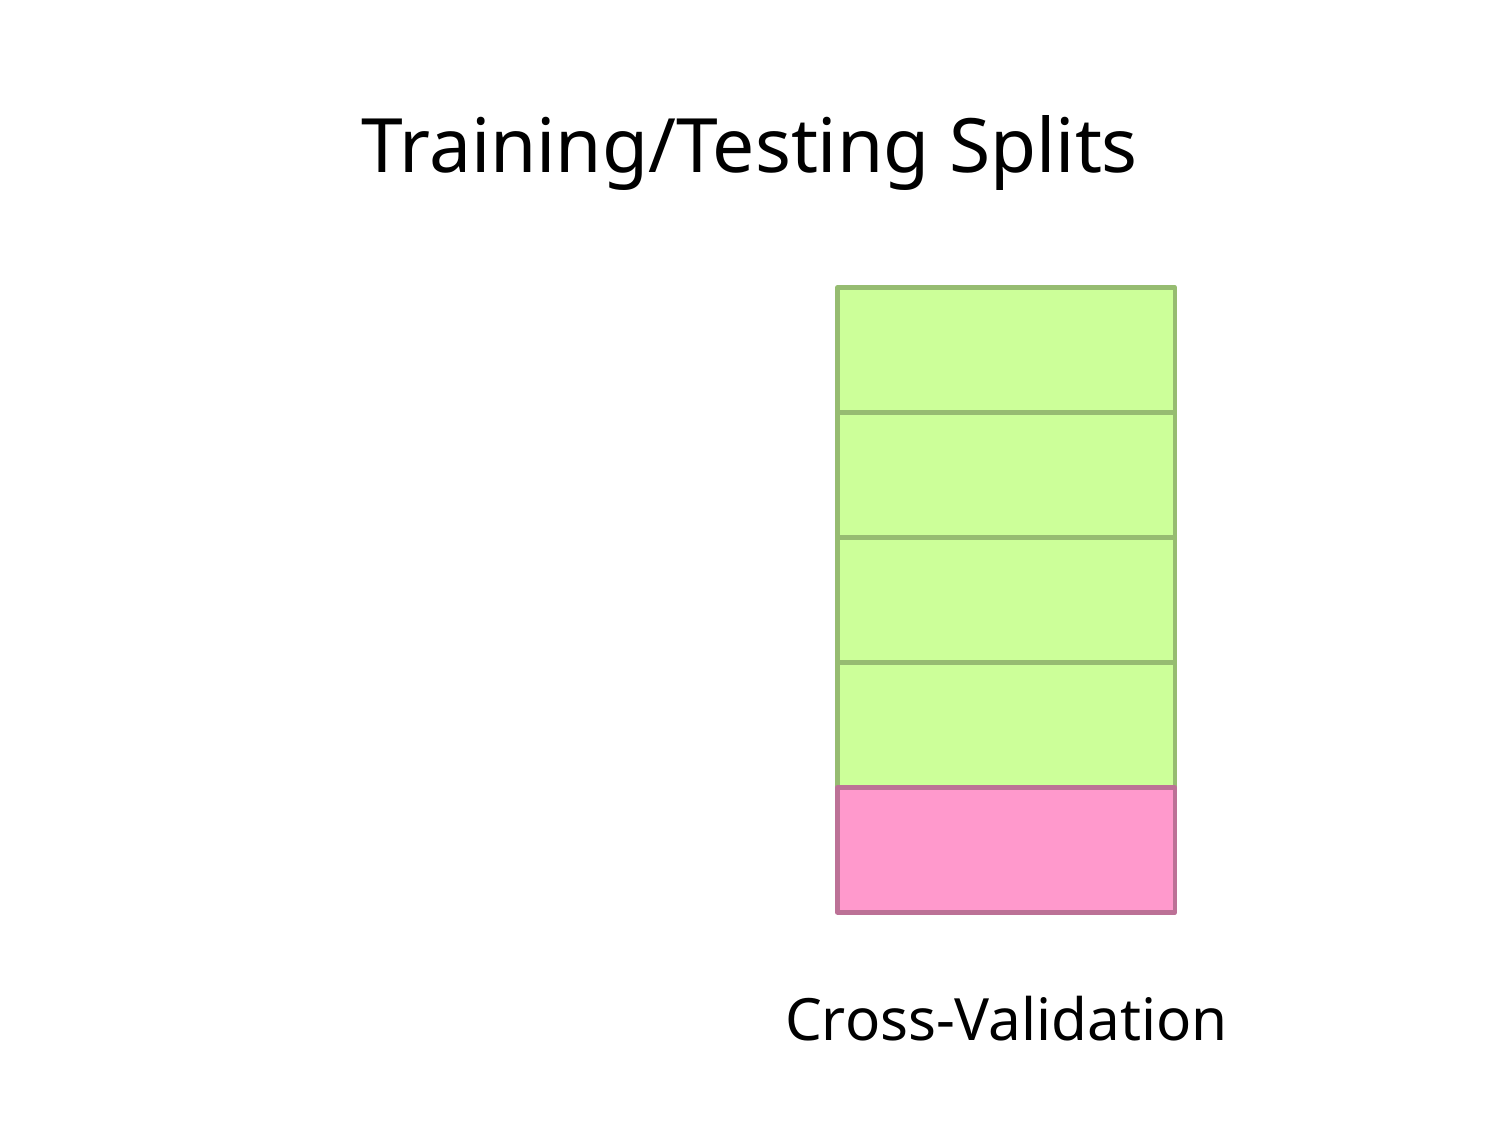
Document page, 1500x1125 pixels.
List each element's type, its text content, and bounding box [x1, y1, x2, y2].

text_box Cross-Validation [762, 975, 1250, 1060]
text_box Training/Testing Splits [0, 90, 1500, 203]
text_box [835, 660, 1177, 785]
text_box [835, 535, 1177, 660]
text_box [835, 410, 1177, 535]
text_box [835, 785, 1177, 915]
text_box [835, 285, 1177, 410]
